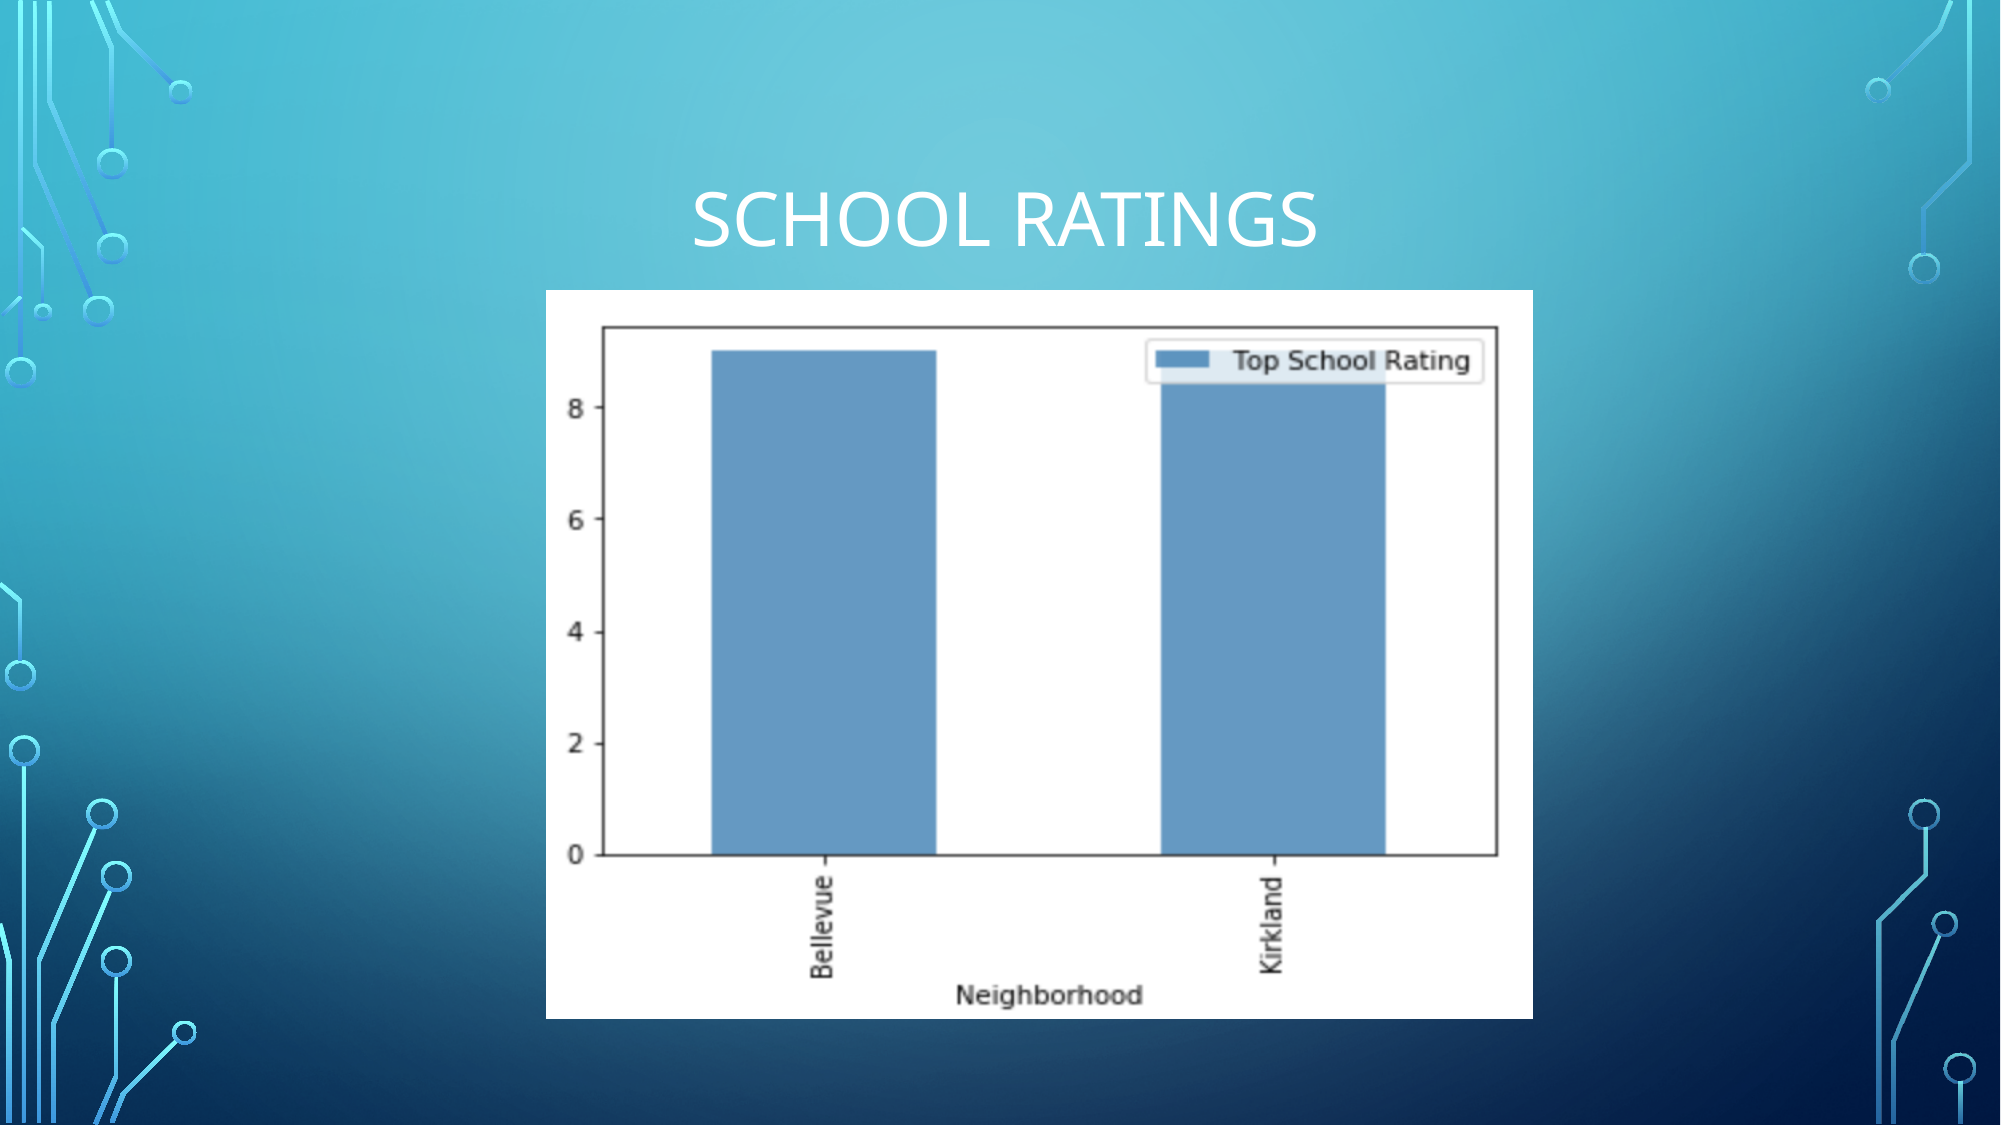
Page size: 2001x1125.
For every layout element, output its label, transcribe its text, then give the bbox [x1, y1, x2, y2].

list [546, 290, 1534, 1020]
title School ratings [187, 101, 1813, 344]
